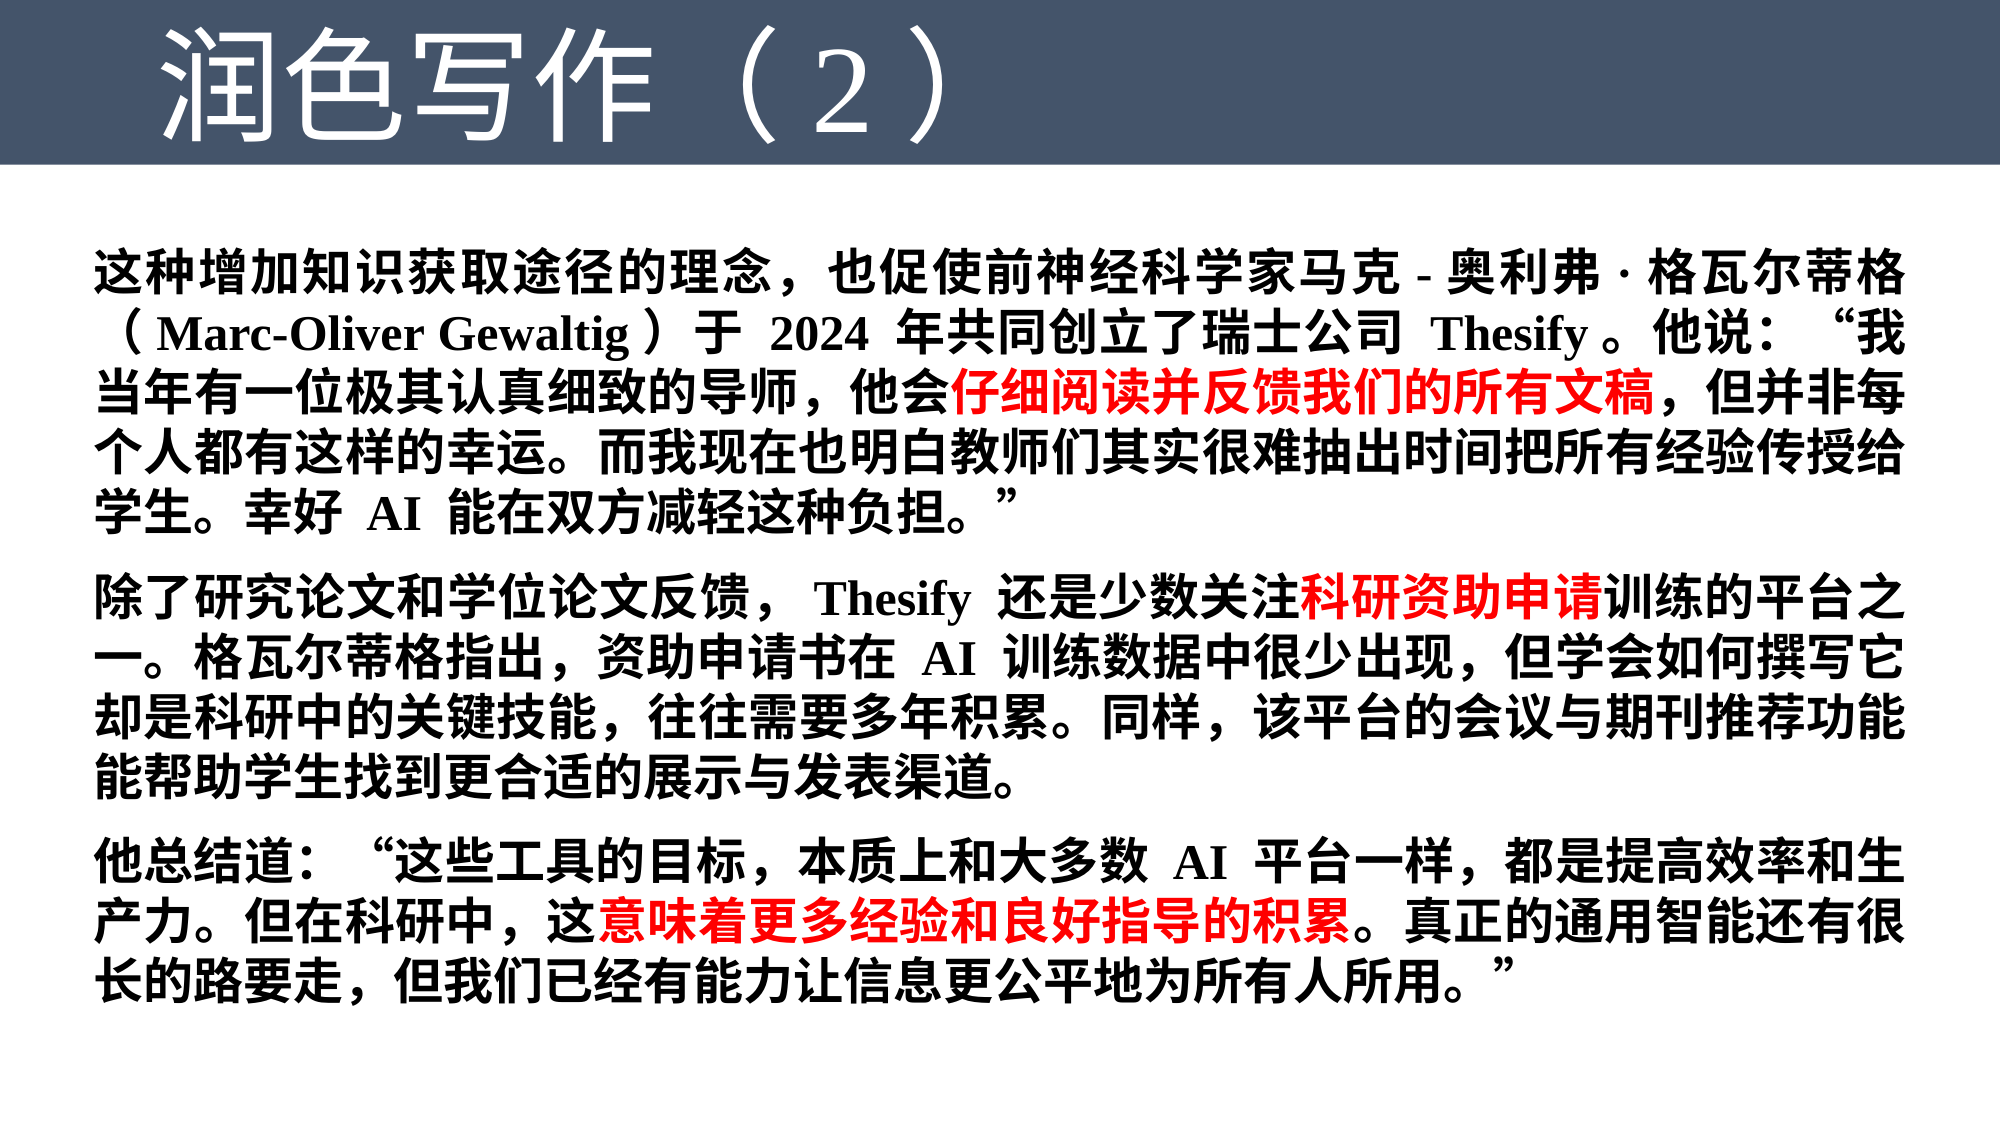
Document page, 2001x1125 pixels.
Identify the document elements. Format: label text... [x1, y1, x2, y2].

text_box 润色写作（2） [0, 0, 2000, 165]
text_box 这种增加知识获取途径的理念，也促使前神经科学家马克-奥利弗·格瓦尔蒂格（Marc-Oliver Gewaltig）于 2024 年共同创立了瑞士公司 Thesify。他说：“我当年有一位极其认真细致的导师，他会仔细阅读并反馈我们的所有文稿，但并非每个人都有这样的幸运。而我现在也明白教师们其实很难抽出时间把所有经验传授给学生。幸好 AI 能在双方减轻这种负担。” 除了研究论文和学位论文反馈，Thesify 还是少数关注科研资助申请训练的平台之一。格瓦尔蒂格指出，资助申请书在 AI 训练数据中很少出现，但学会如何撰写它却是科研中的关键技能，往往需要多年积累。同样，该平台的会议与期刊推荐功能能帮助学生找到更合适的展示与发表渠道。 他总结道：“这些工具的目标，本质上和大多数 AI 平台一样，都是提高效率和生产力。但在科研中，这意味着更多经验和良好指导的积累。真正的通用智能还有很长的路要走，但我们已经有能力让信息更公平地为所有人所用。” [78, 232, 1922, 1018]
